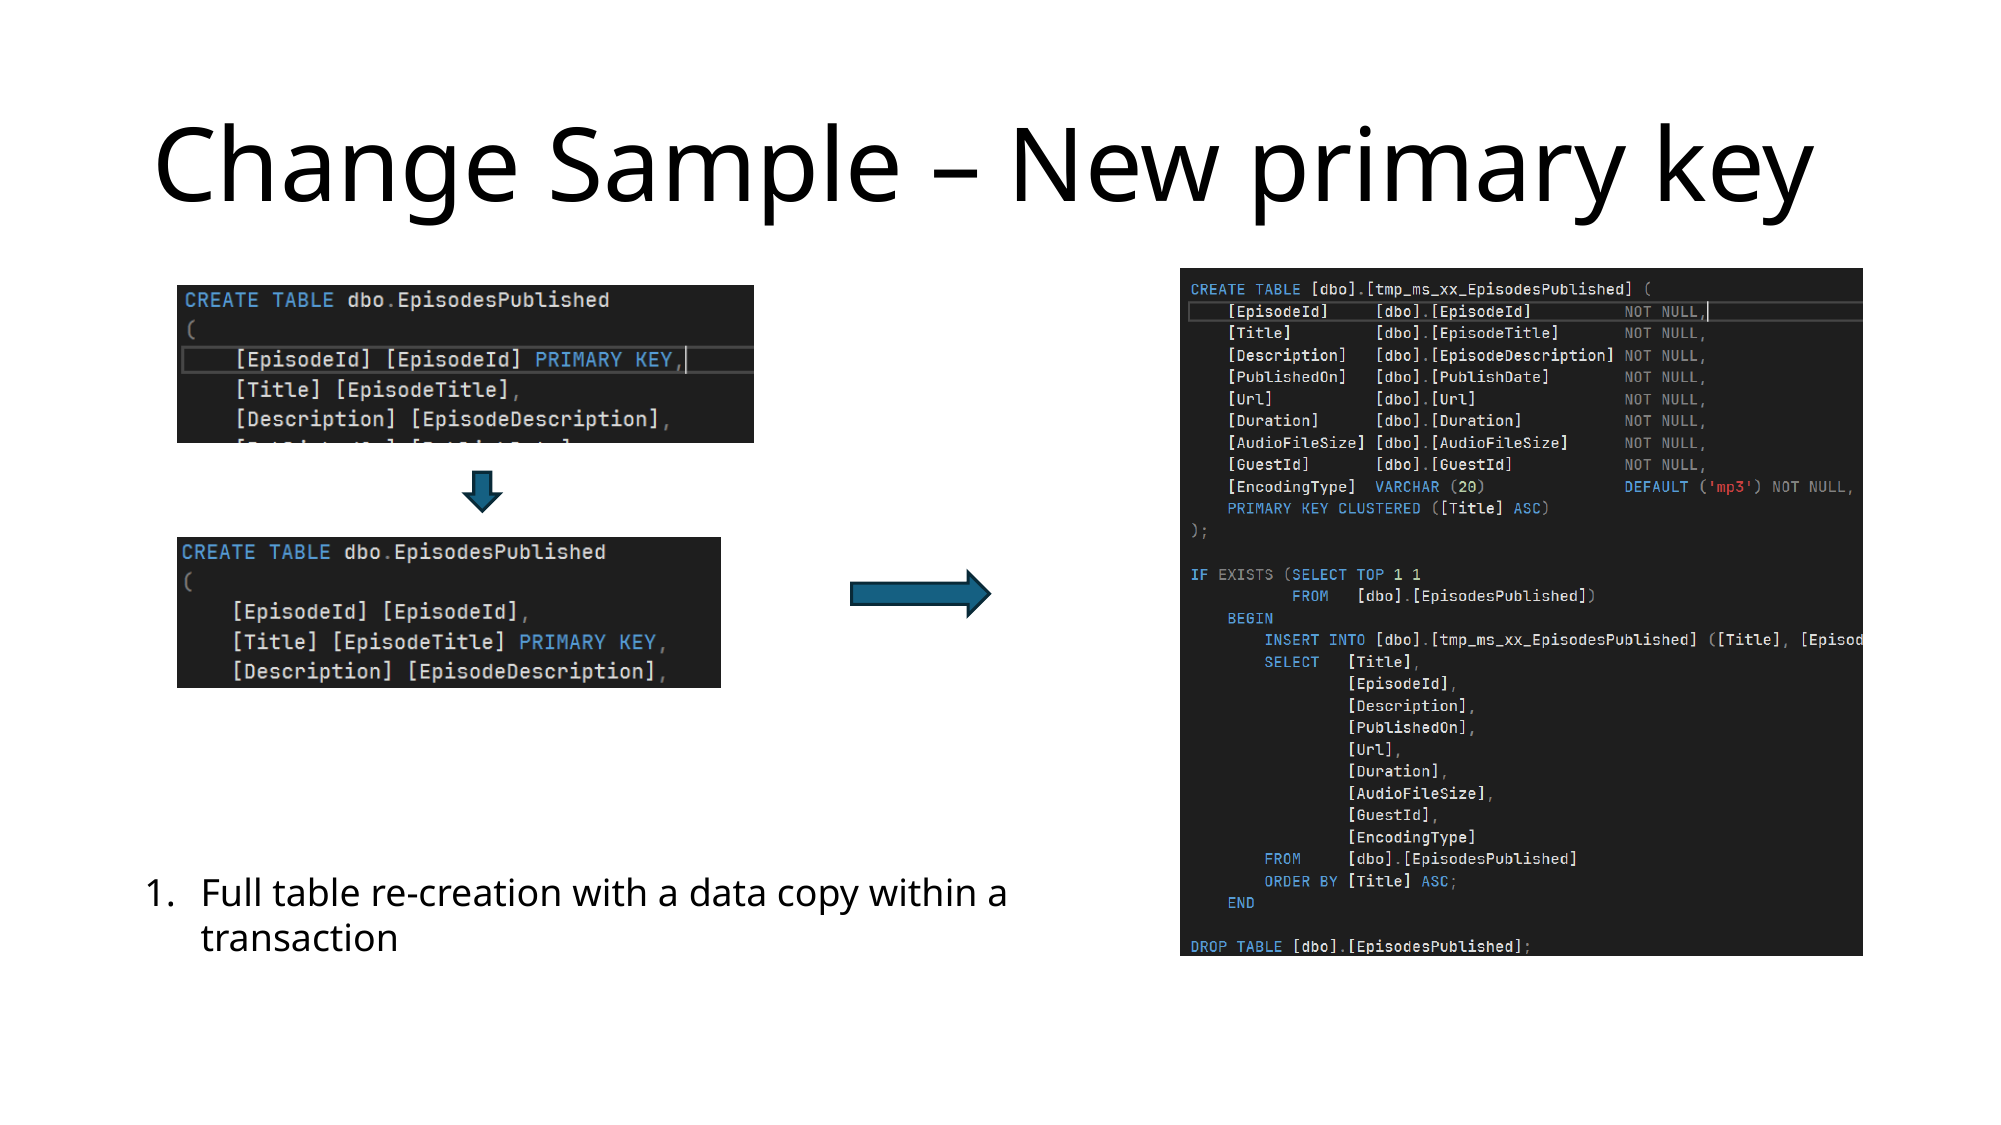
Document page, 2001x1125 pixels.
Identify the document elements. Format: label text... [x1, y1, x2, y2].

picture [176, 536, 722, 688]
text_box [850, 568, 992, 619]
text_box Full table re-creation with a data copy within a transaction [129, 861, 1120, 967]
picture [1180, 267, 1863, 957]
text_box [461, 470, 504, 514]
picture [176, 284, 754, 443]
title Change Sample – New primary key [137, 59, 1863, 278]
